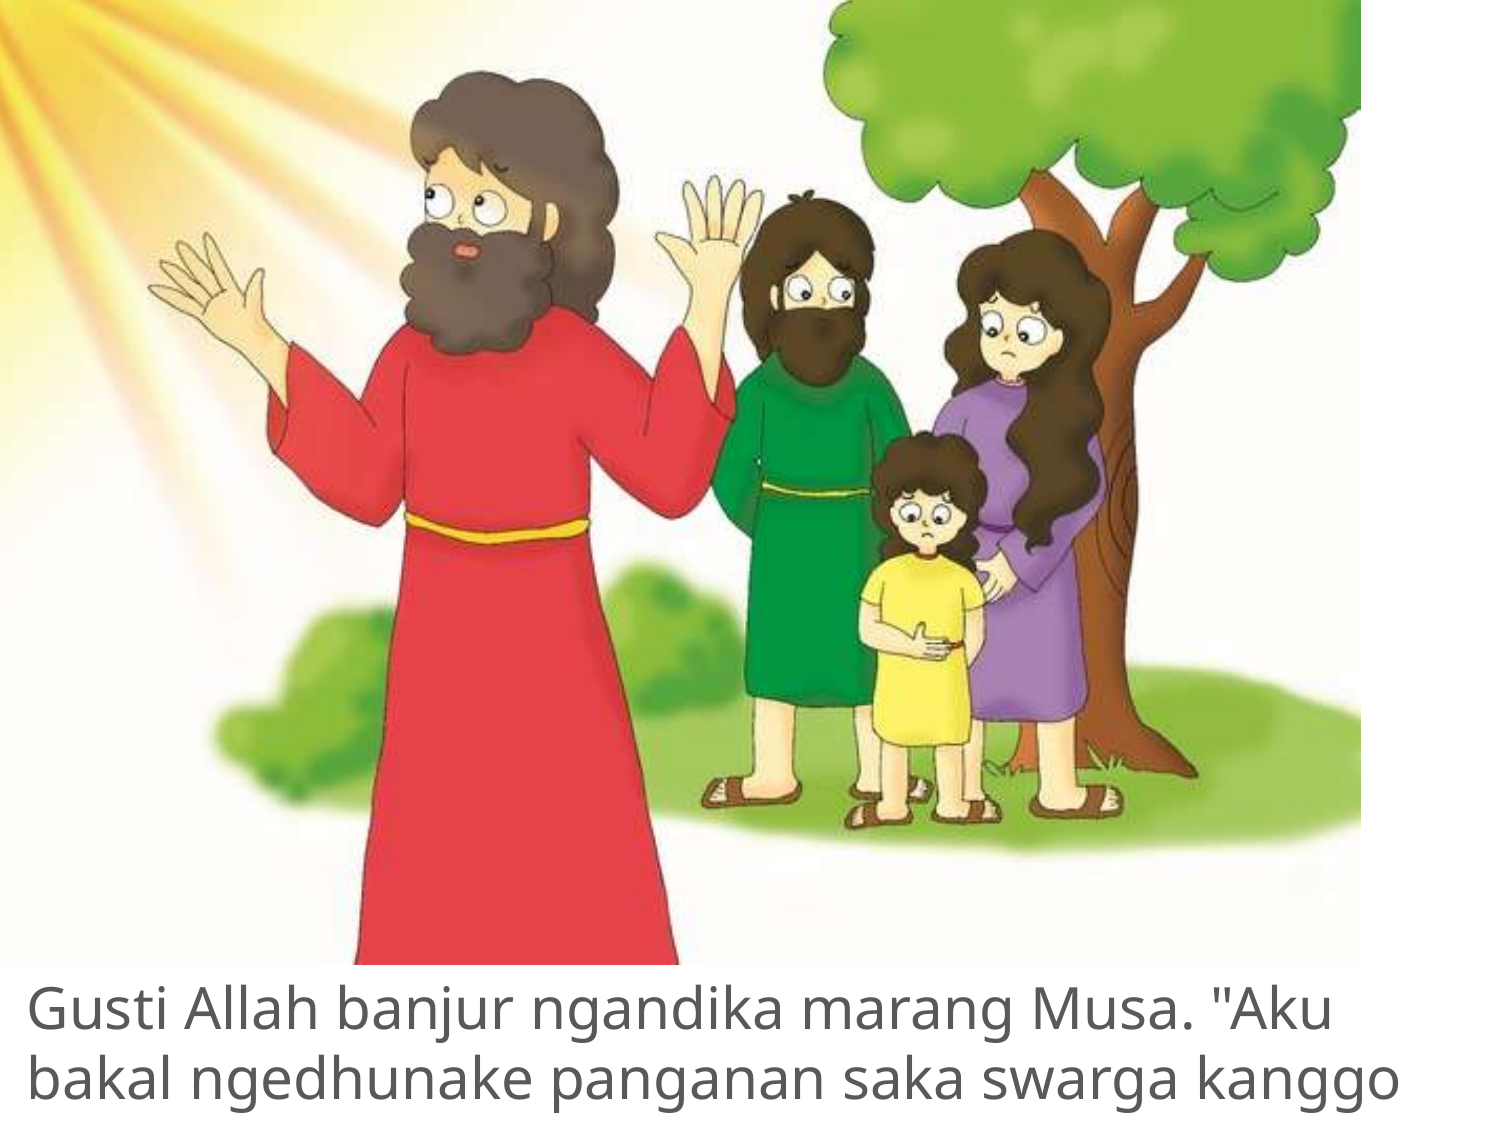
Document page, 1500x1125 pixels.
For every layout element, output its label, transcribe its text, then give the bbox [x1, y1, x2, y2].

text_box Gusti Allah banjur ngandika marang Musa. "Aku bakal ngedhunake panganan saka swarga kanggo sampeyan." [11, 964, 1483, 1125]
picture [0, 0, 1362, 965]
